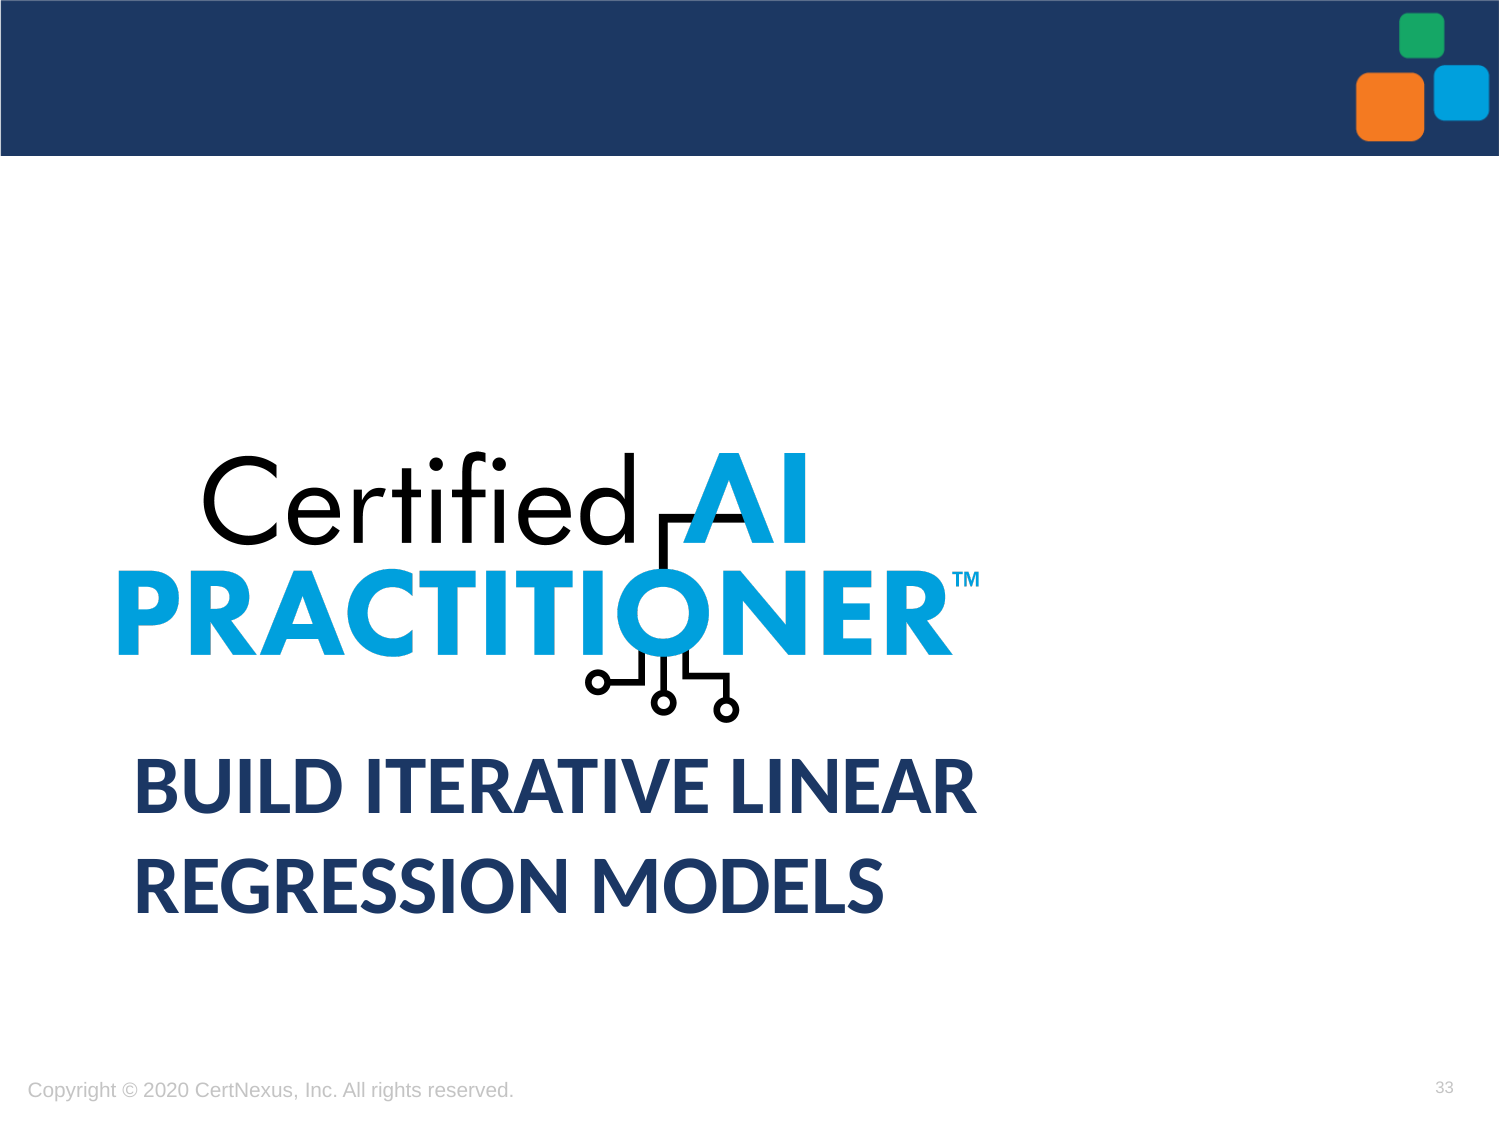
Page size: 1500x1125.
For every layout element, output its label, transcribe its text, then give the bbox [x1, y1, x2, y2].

picture [118, 451, 979, 724]
slide_number 33 [1118, 1057, 1469, 1118]
picture [139, 587, 158, 609]
picture [0, 0, 1500, 156]
list Build Iterative Linear Regression Models [118, 722, 1394, 947]
